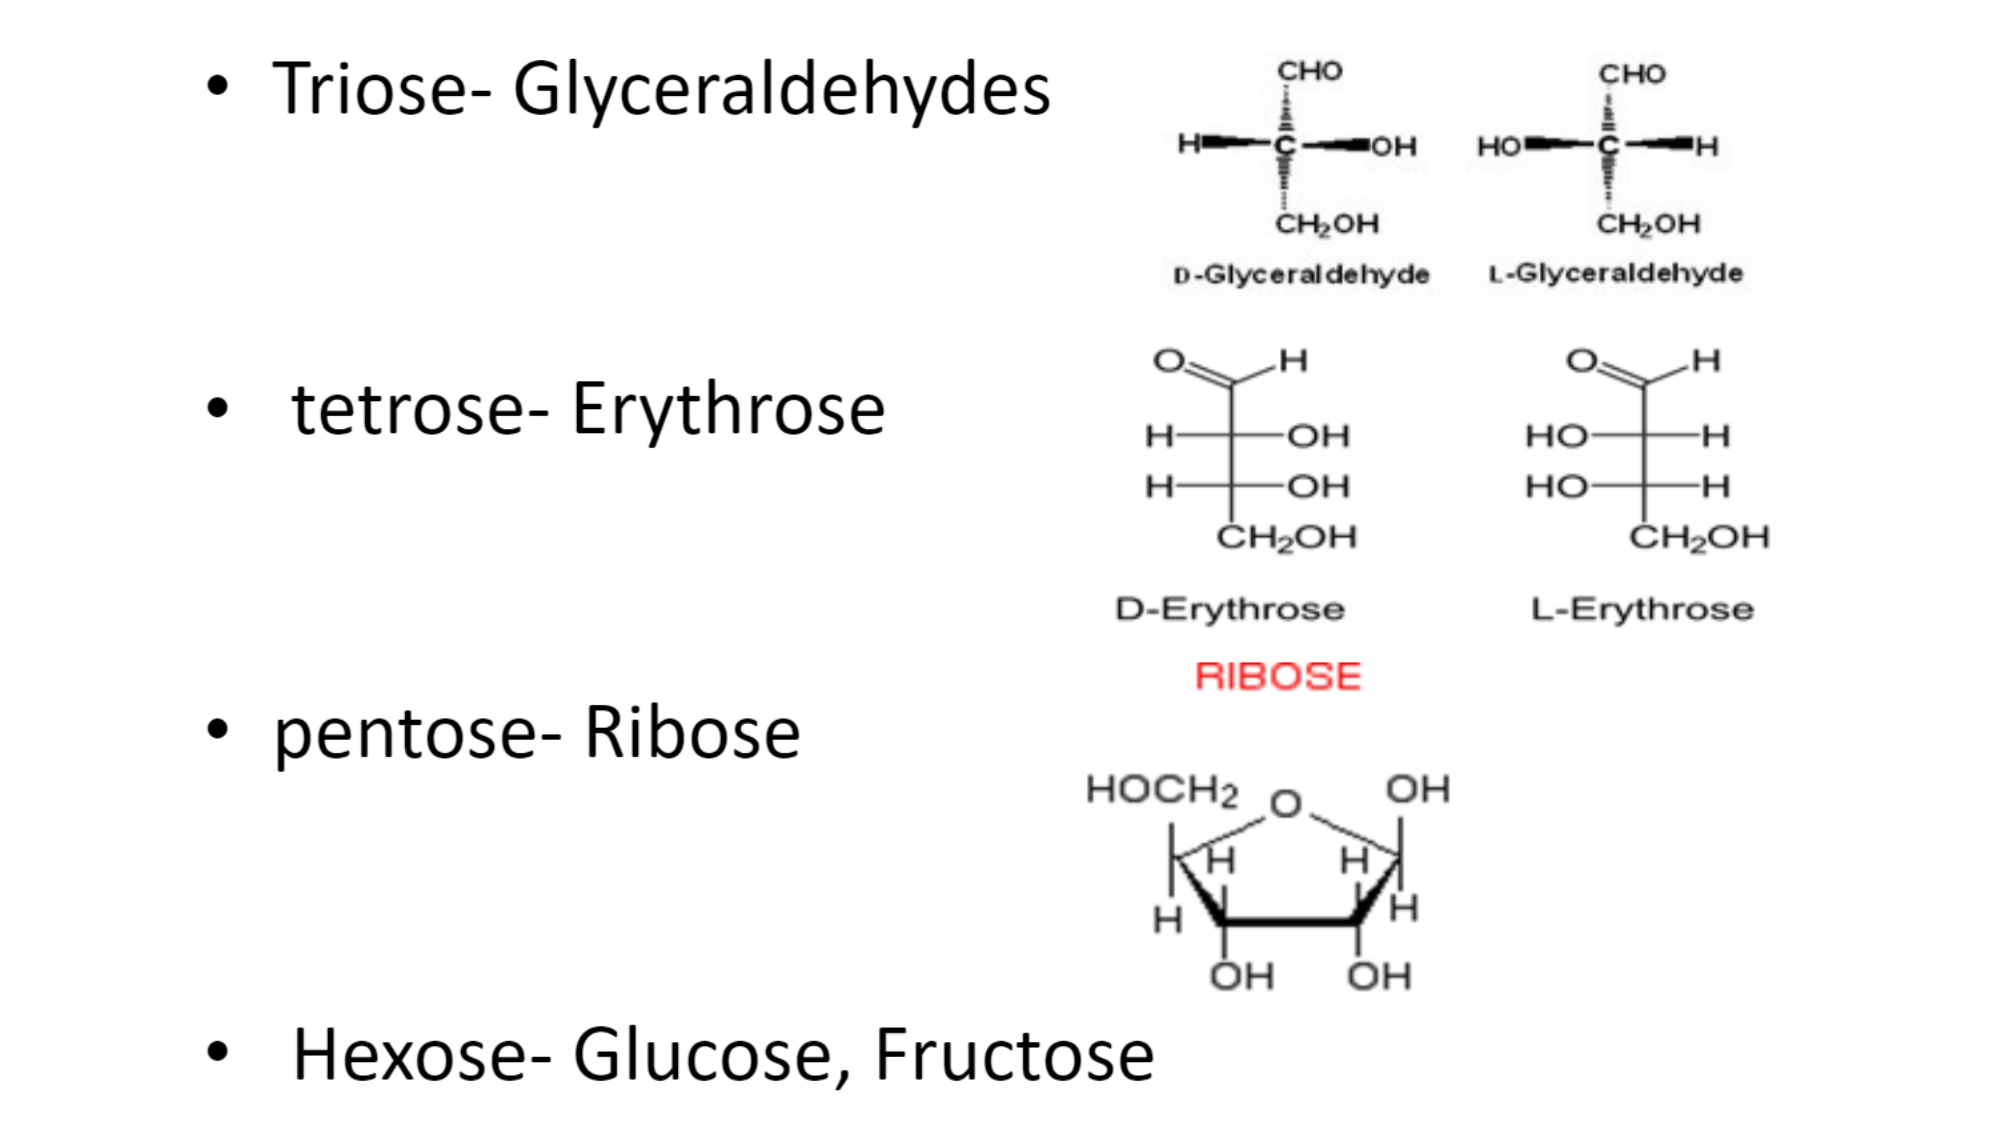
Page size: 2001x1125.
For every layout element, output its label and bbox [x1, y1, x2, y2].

text_box [184, 0, 1816, 1125]
